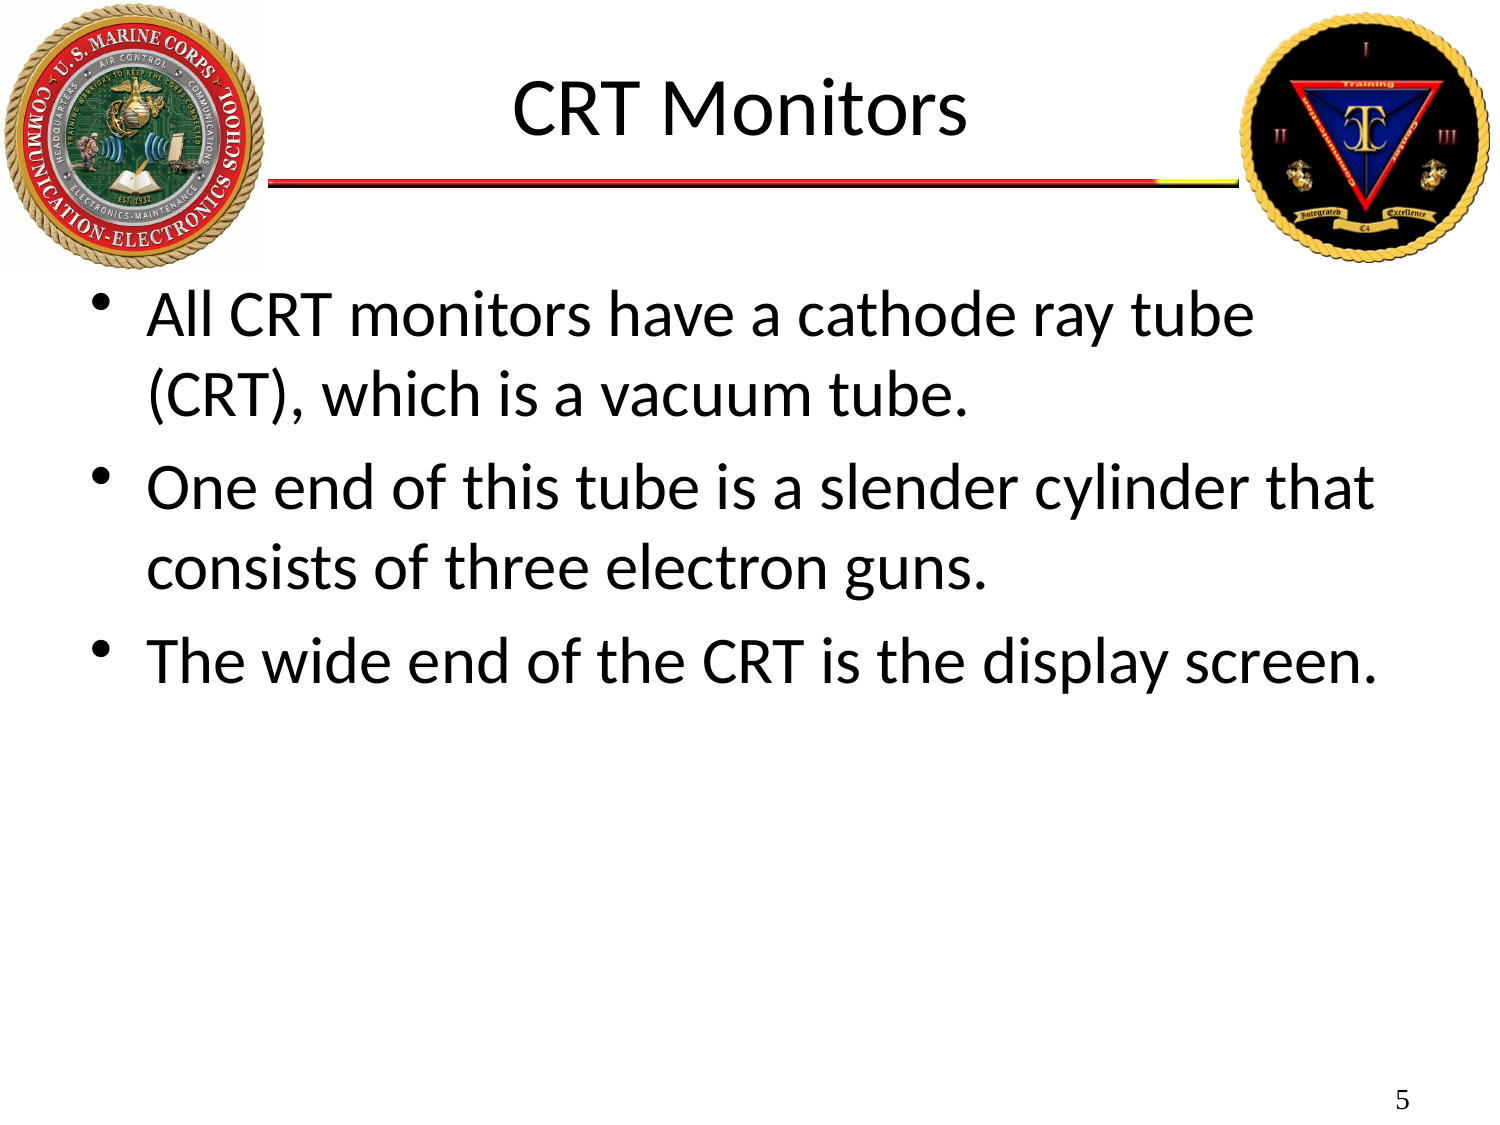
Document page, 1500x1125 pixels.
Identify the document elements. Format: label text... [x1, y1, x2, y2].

title CRT Monitors [75, 45, 1425, 233]
picture [0, 0, 268, 274]
picture [1239, 12, 1490, 263]
list All CRT monitors have a cathode ray tube (CRT), which is a vacuum tube. One end of this tube is a slender cylinder that consists of three electron guns. The wide end of the CRT is the display screen. [75, 262, 1425, 1005]
